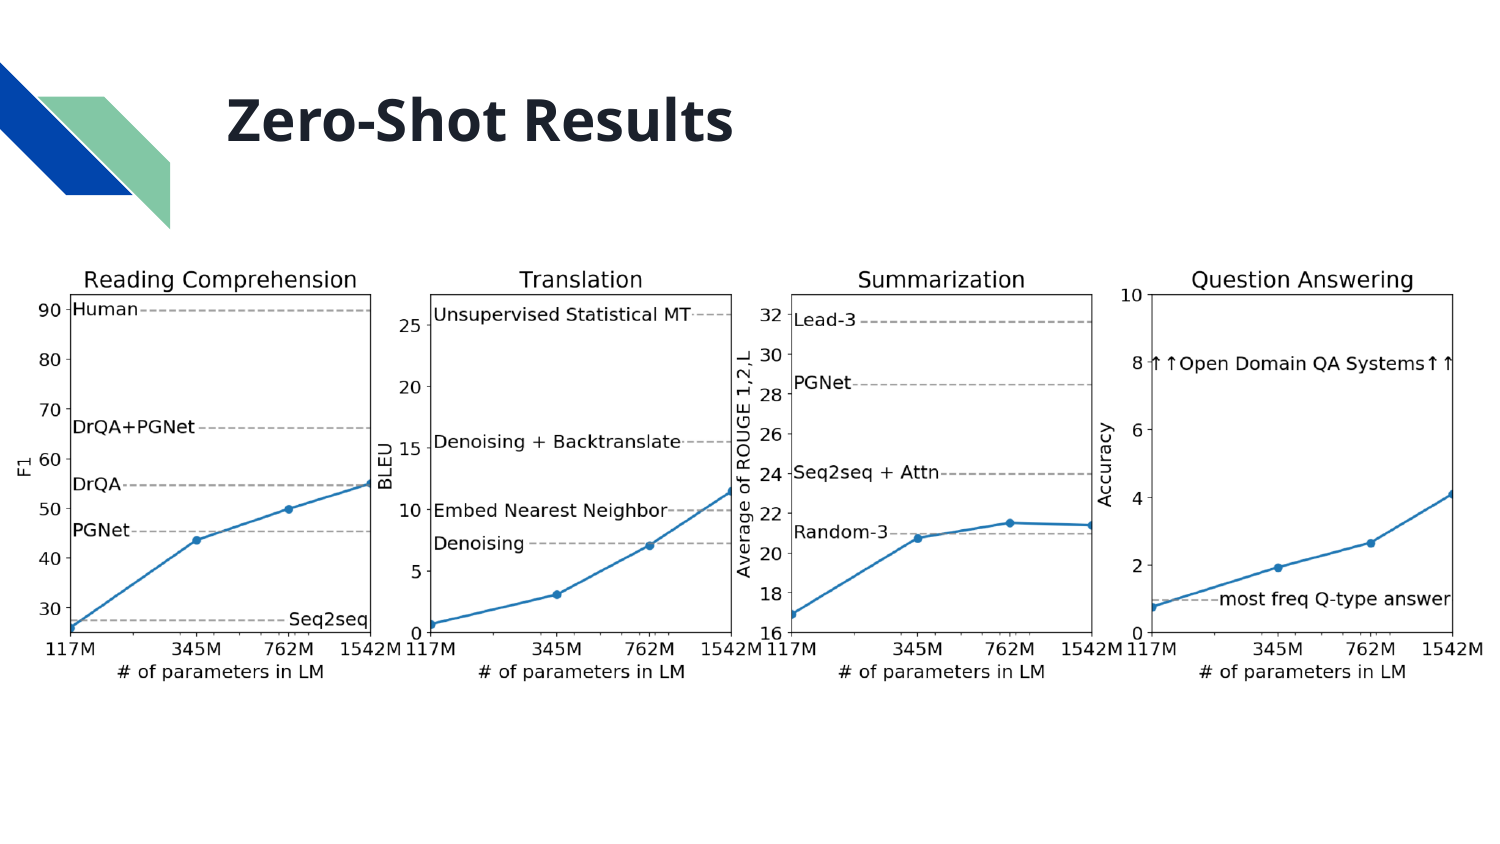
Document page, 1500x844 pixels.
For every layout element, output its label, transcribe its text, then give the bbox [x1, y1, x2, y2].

picture [0, 251, 1500, 692]
title Zero-Shot Results [212, 64, 1368, 215]
